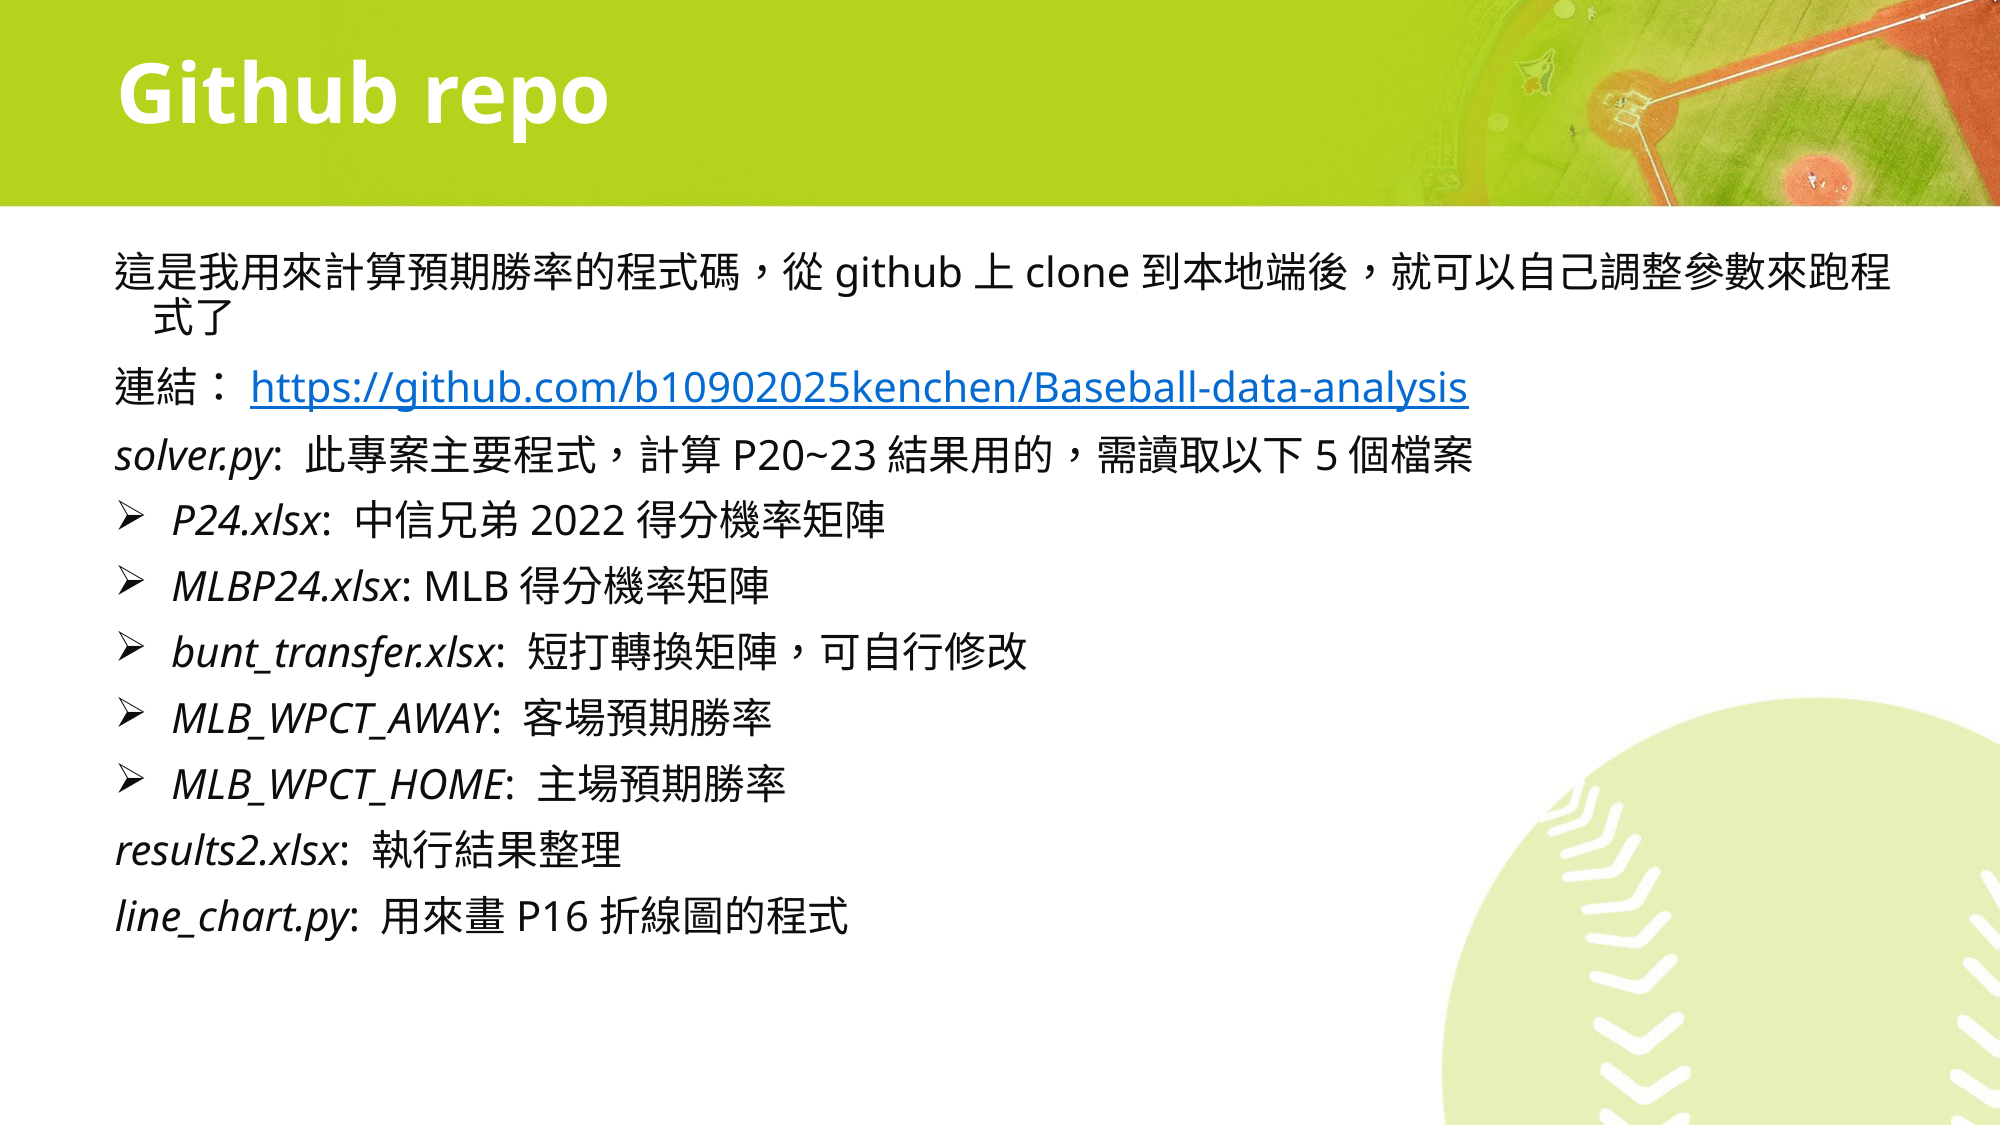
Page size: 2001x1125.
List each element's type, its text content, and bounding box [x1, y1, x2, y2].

title Github repo [99, 31, 1900, 162]
list 這是我用來計算預期勝率的程式碼，從github上clone到本地端後，就可以自己調整參數來跑程式了 連結：https://github.com/b10902025kenchen/Baseball-data-analysis solver.py: 此專案主要程式，計算P20~23結果用的，需讀取以下5個檔案 P24.xlsx: 中信兄弟2022得分機率矩陣 MLBP24.xlsx: MLB得分機率矩陣 bunt_transfer.xlsx: 短打轉換矩陣，可自行修改 MLB_WPCT_AWAY: 客場預期勝率 MLB_WPCT_HOME: 主場預期勝率 results2.xlsx: 執行結果整理 line_chart.py: 用來畫P16折線圖的程式 [99, 243, 1925, 1035]
picture [0, 0, 2000, 1125]
